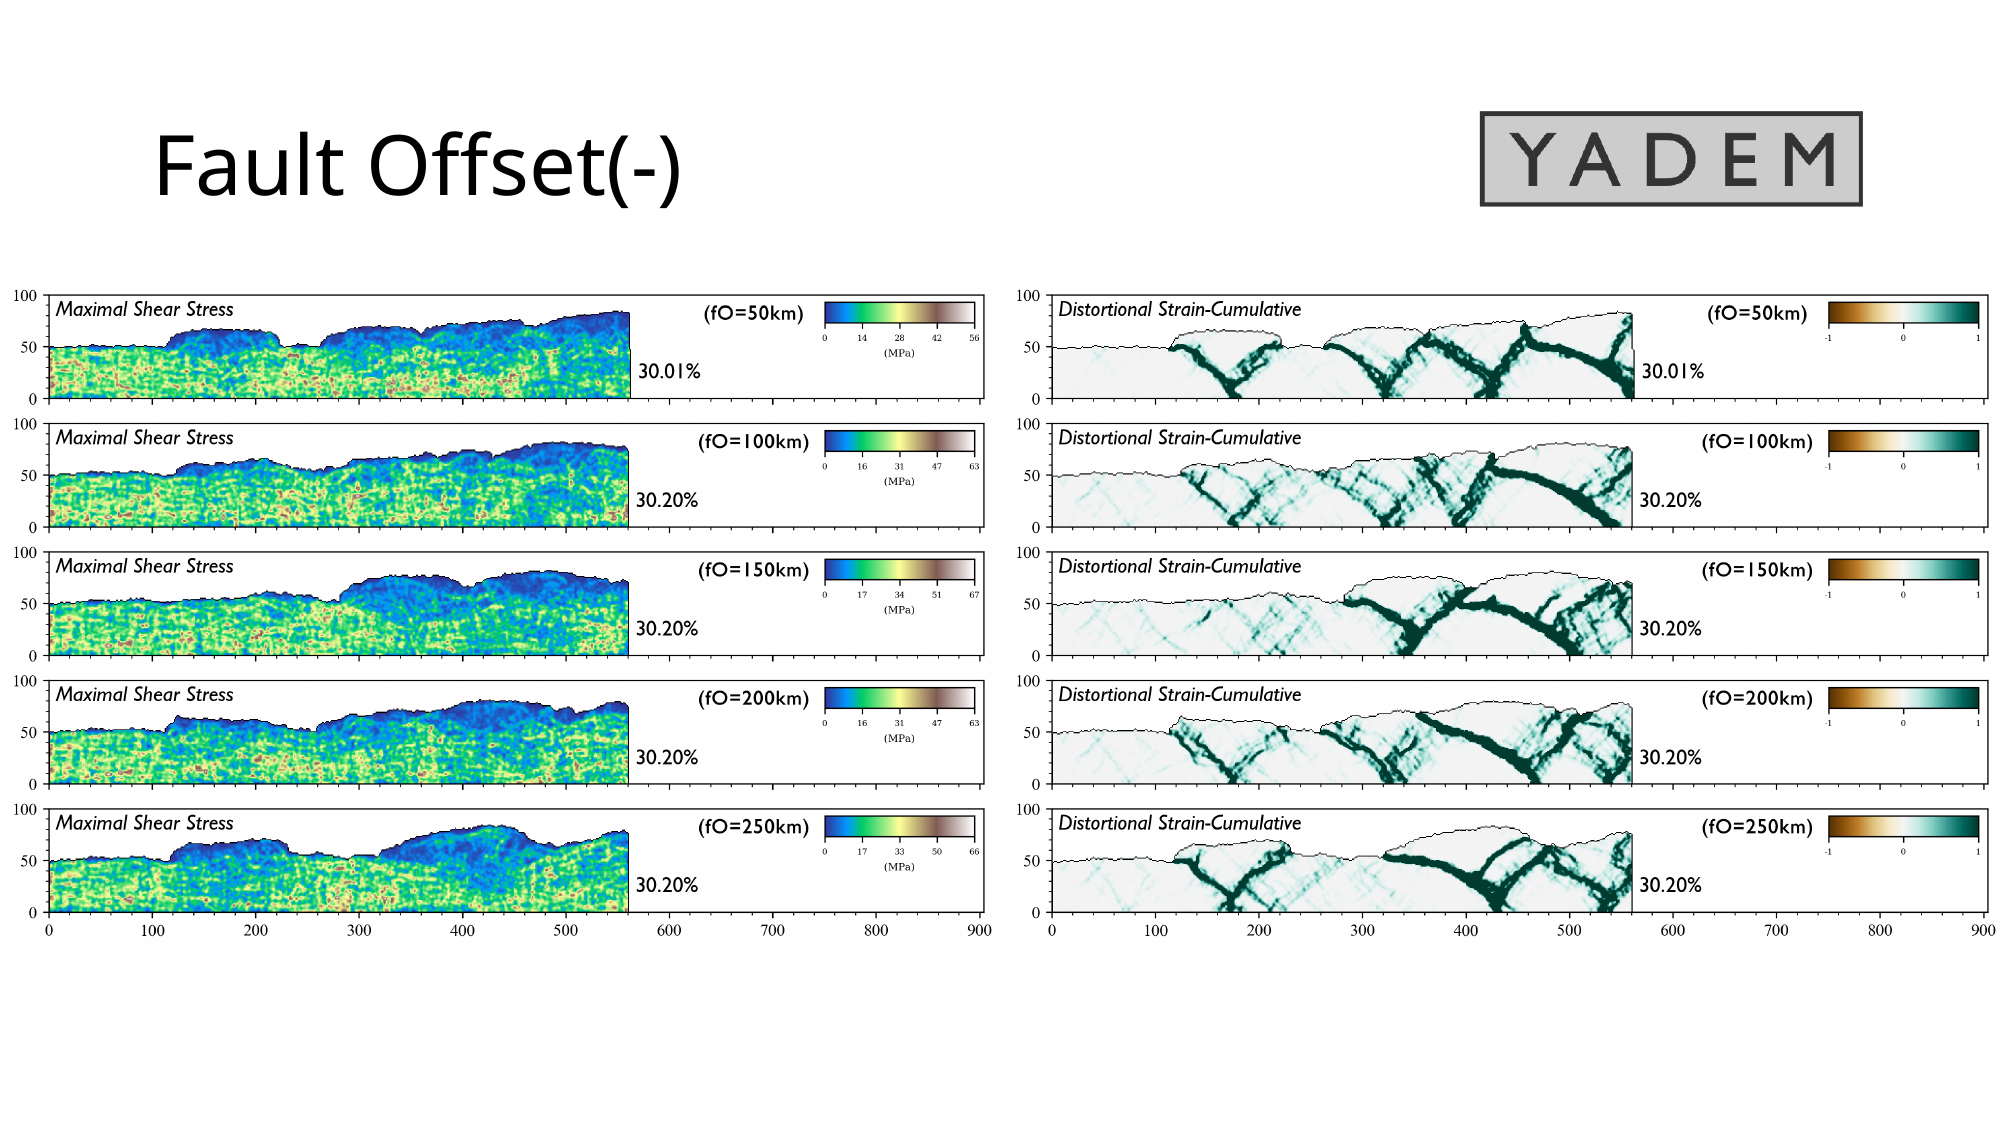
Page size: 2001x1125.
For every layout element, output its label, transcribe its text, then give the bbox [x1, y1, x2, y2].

title Fault Offset(-) [137, 59, 1863, 277]
picture [1479, 111, 1863, 207]
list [0, 277, 1004, 951]
picture [1004, 277, 2000, 951]
